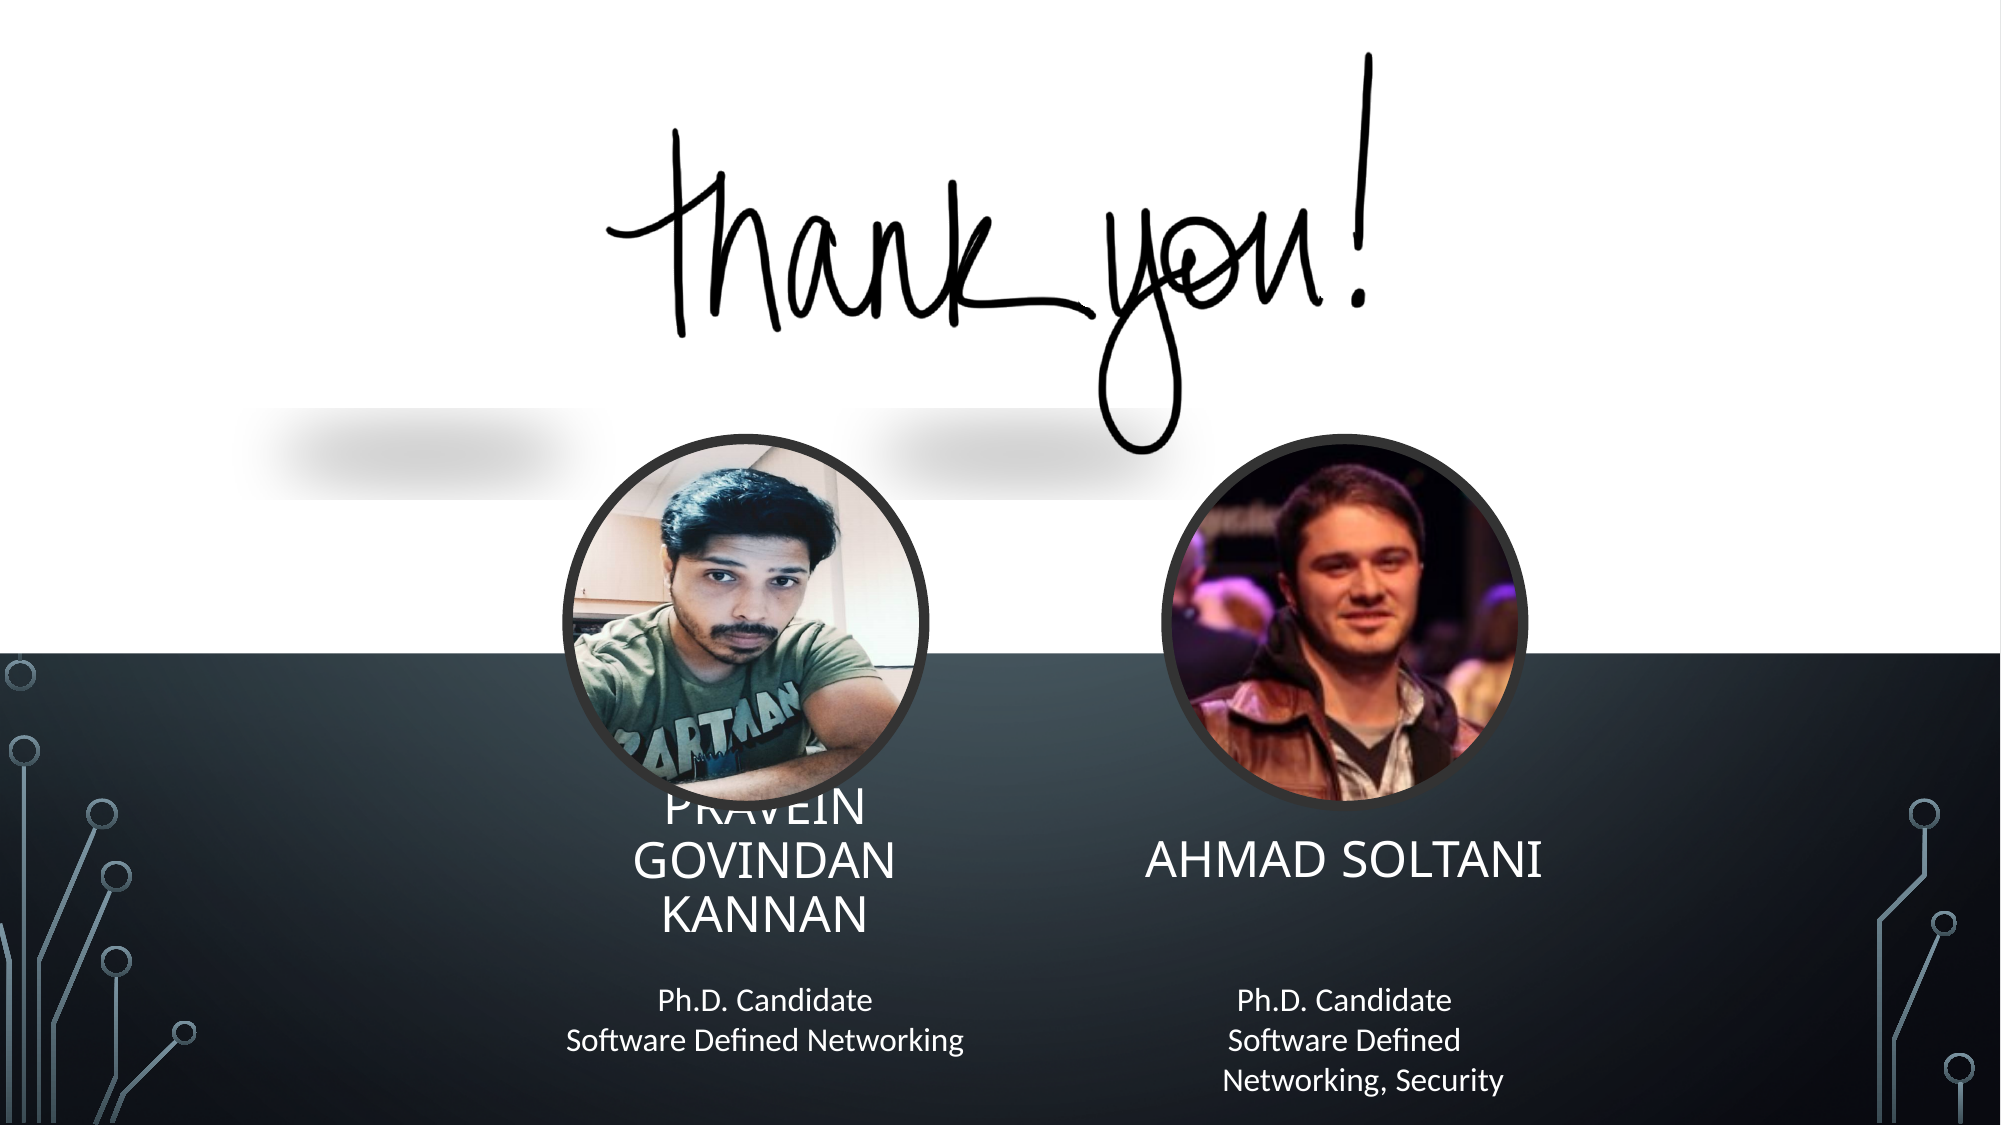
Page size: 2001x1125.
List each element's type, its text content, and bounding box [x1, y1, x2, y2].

text_box Ph.D. Candidate Software Defined Networking, Security [1123, 958, 1566, 1125]
title Ahmad SOLTANI [1123, 842, 1566, 958]
list Ph.D. Candidate Software Defined Networking [544, 958, 987, 1125]
text_box [0, 0, 2000, 654]
picture [567, 50, 1524, 807]
title Pravein Govindan Kannan [513, 836, 1018, 964]
